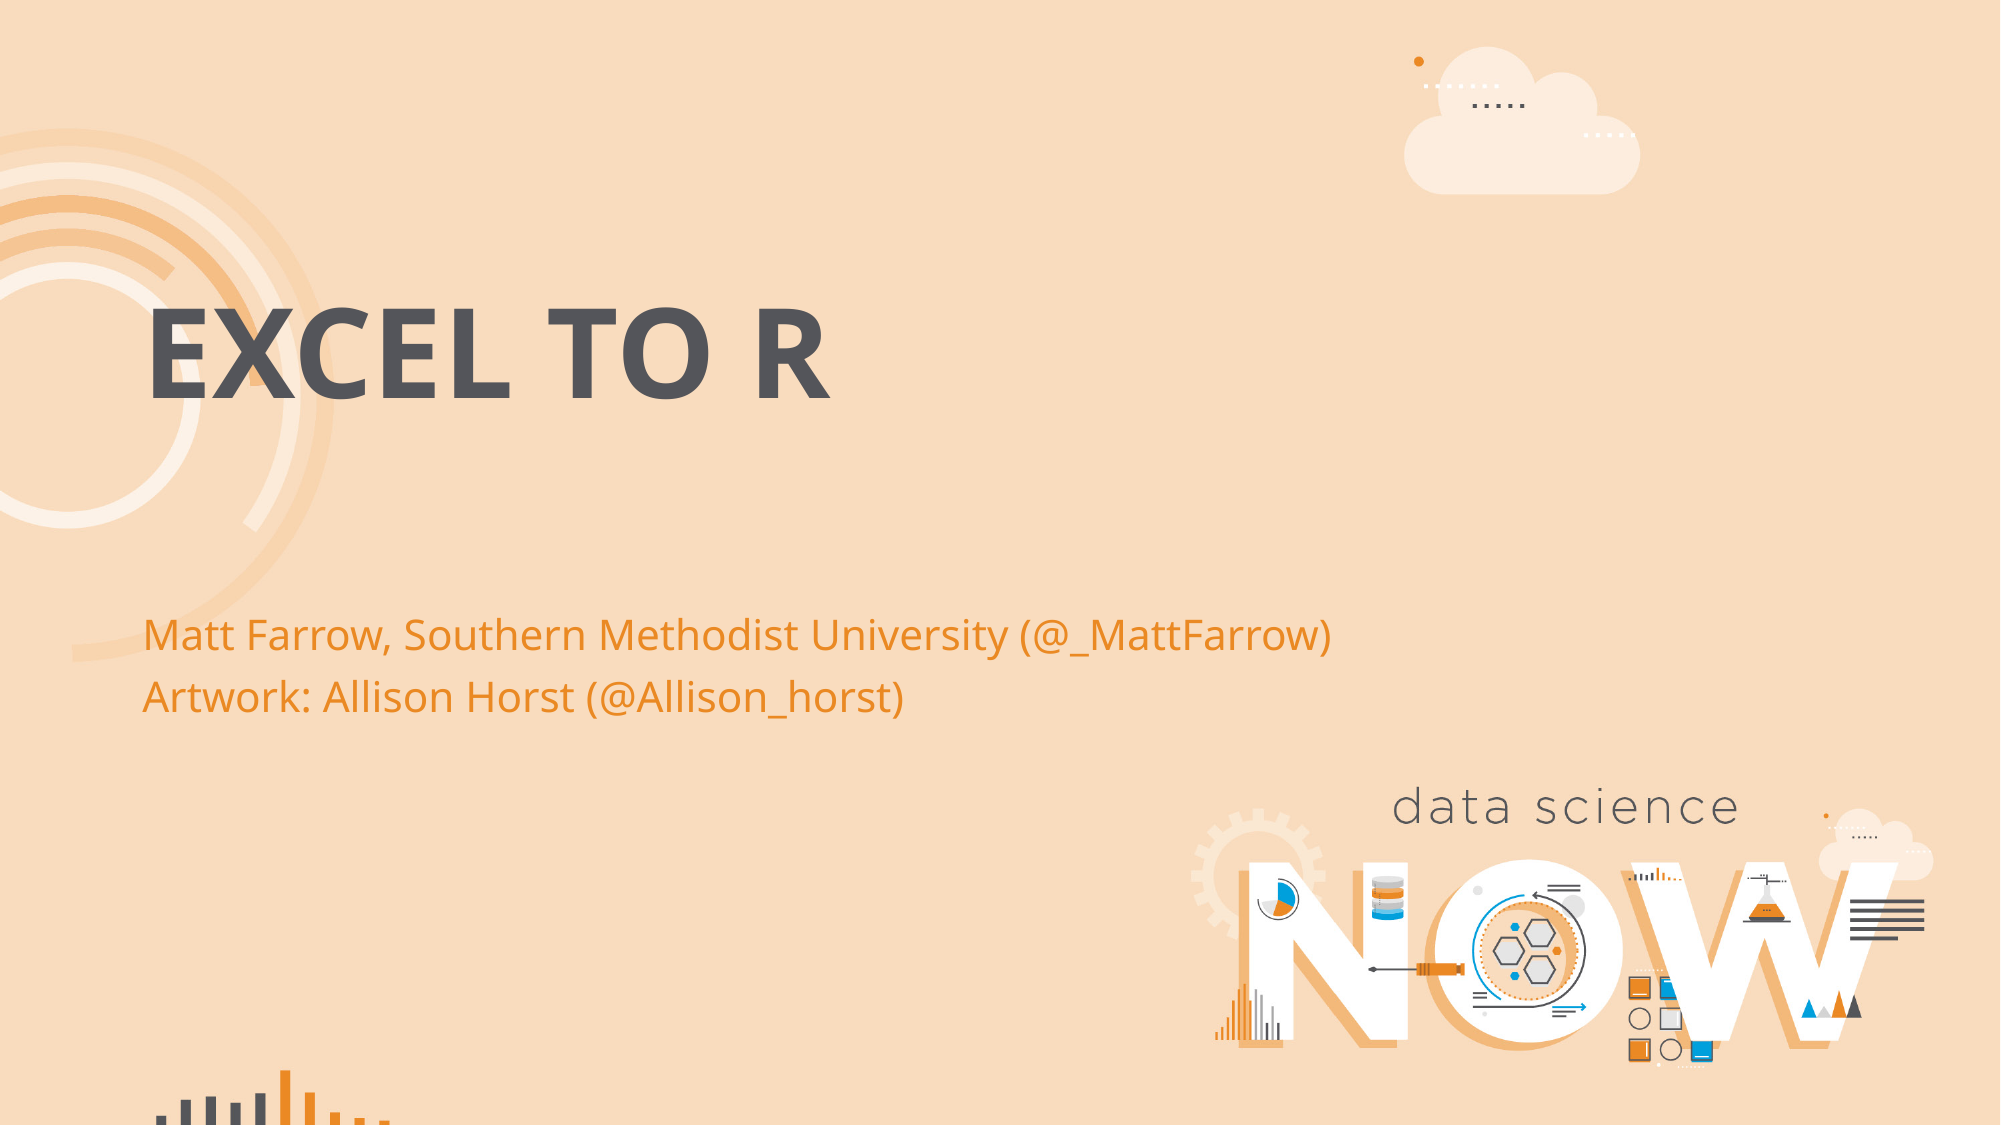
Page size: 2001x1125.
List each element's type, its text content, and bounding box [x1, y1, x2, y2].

title Excel to R [127, 282, 1879, 604]
picture [0, 0, 2001, 1125]
list Matt Farrow, Southern Methodist University (@_MattFarrow) Artwork: Allison Horst (@Allison_horst) [127, 606, 1879, 729]
